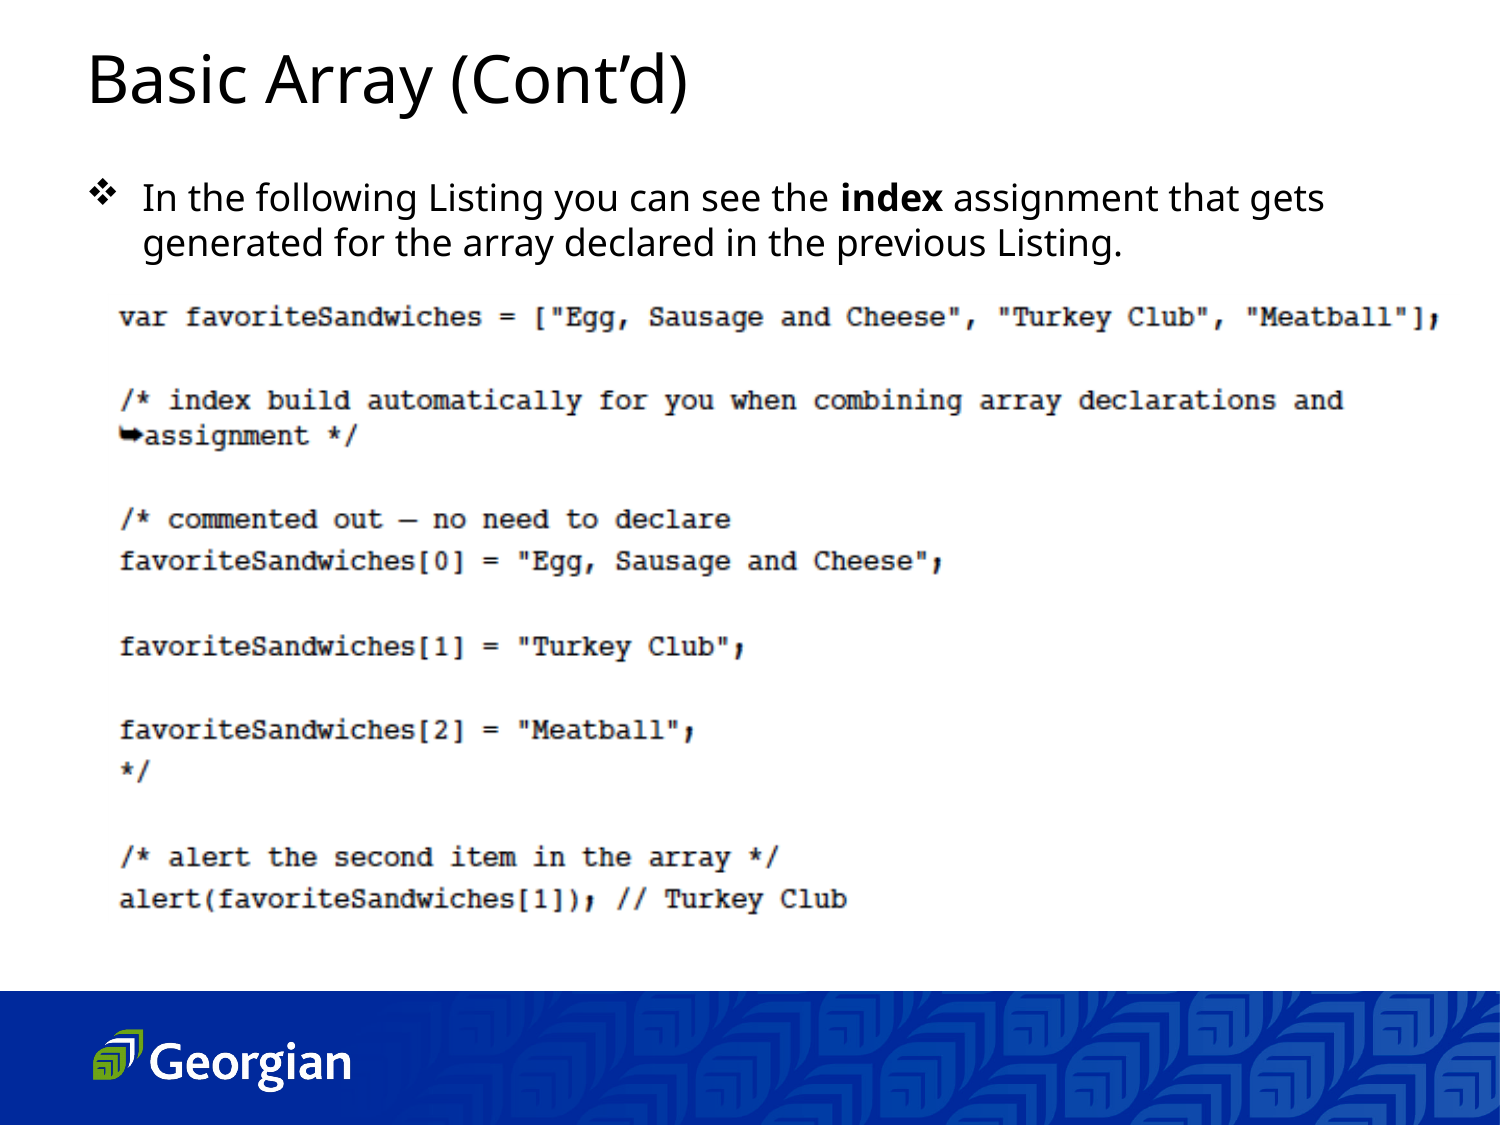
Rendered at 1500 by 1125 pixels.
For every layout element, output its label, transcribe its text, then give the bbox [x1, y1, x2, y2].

picture [107, 293, 1460, 923]
picture [0, 991, 1500, 1125]
list Basic Array (Cont’d) [71, 22, 1457, 146]
list In the following Listing you can see the index assignment that gets generated for the array declared in the previous Listing. [71, 166, 1457, 288]
